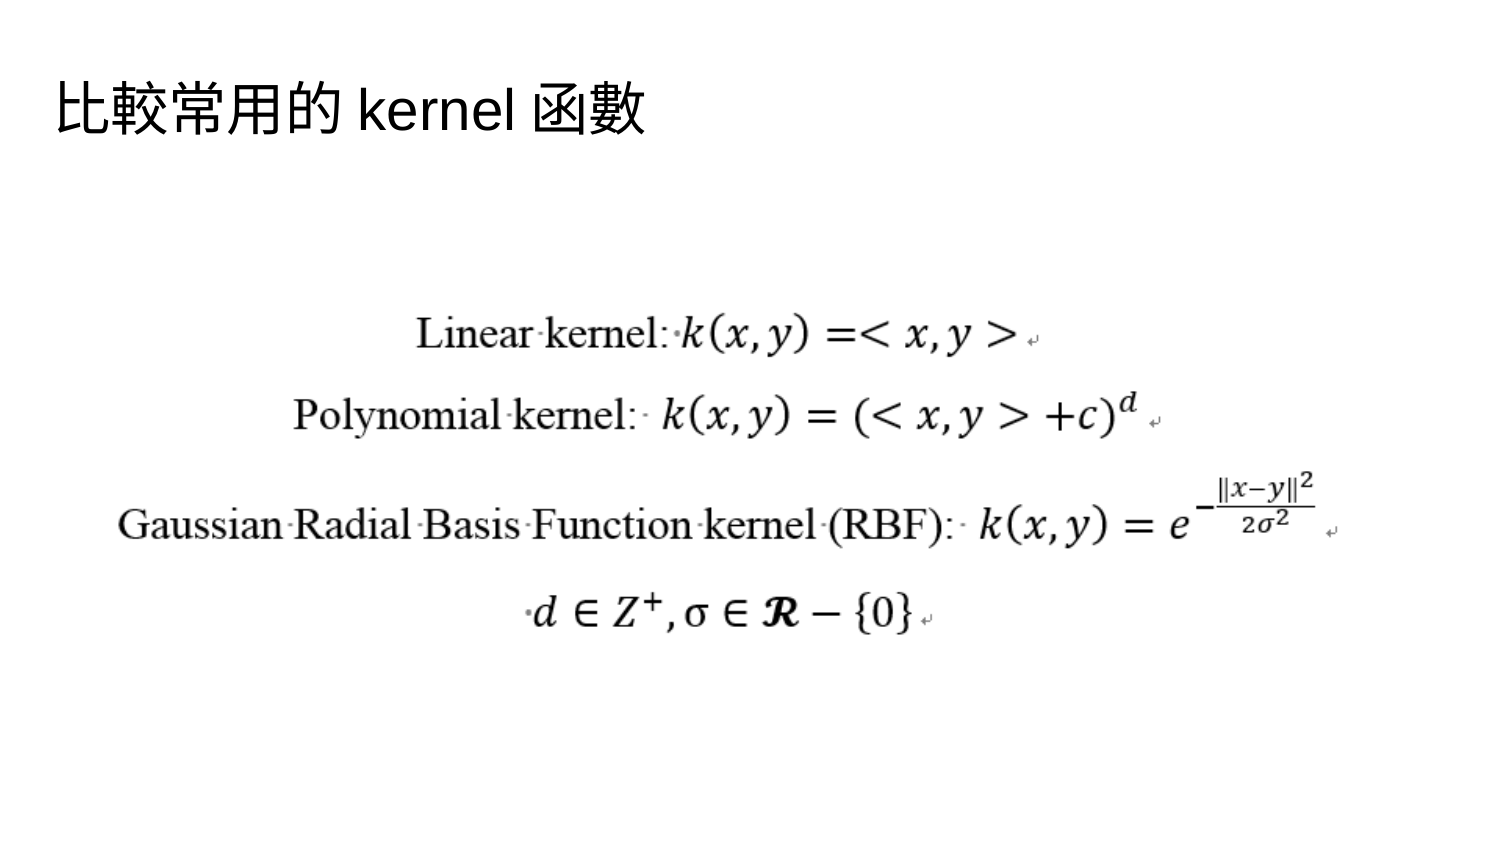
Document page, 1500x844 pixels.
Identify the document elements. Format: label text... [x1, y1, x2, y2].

picture [100, 307, 1342, 652]
title 比較常用的kernel函數 [37, 38, 1436, 177]
